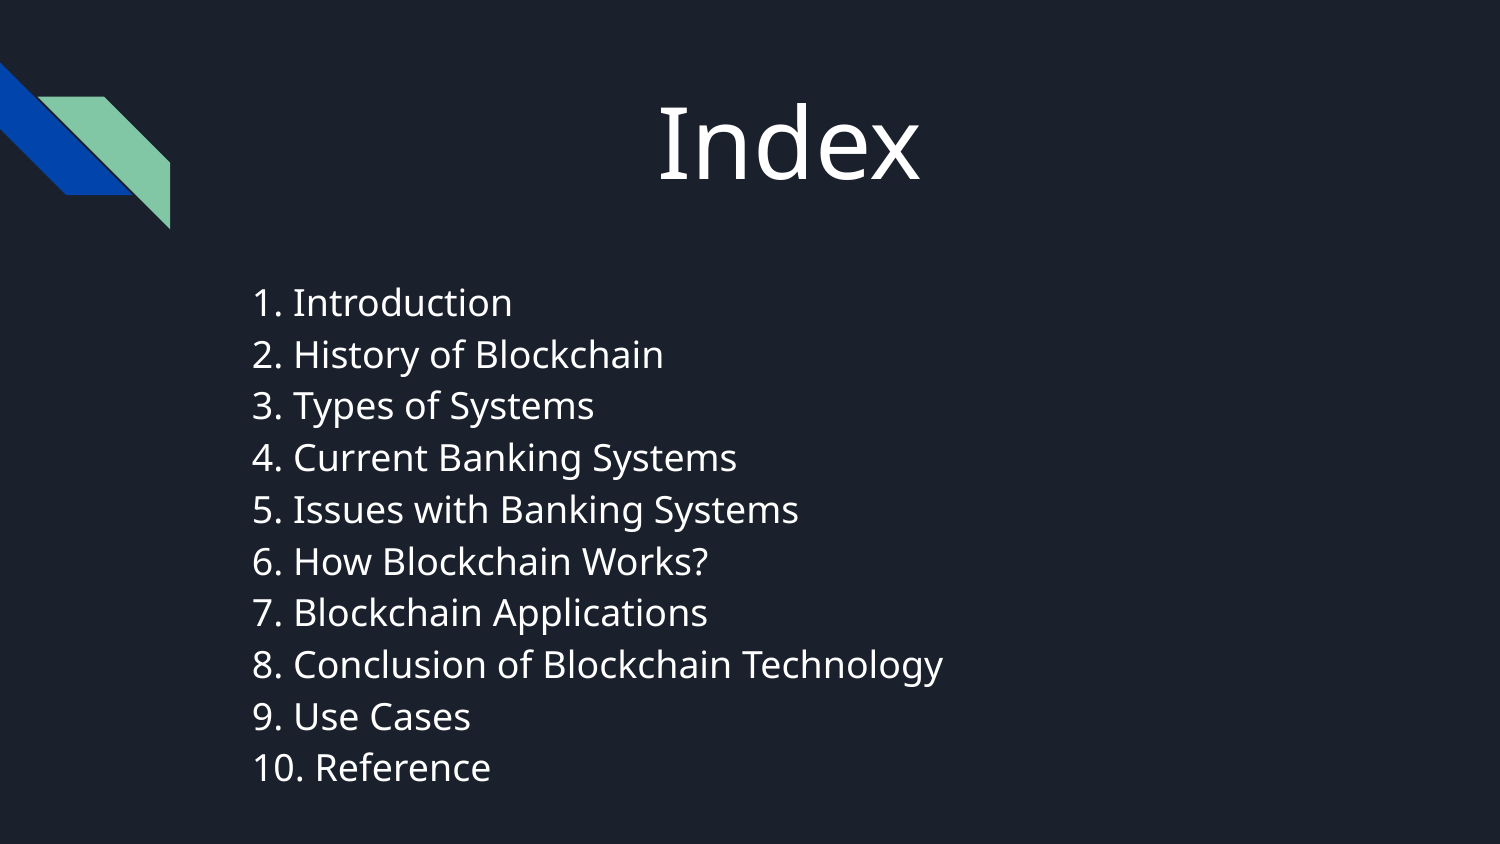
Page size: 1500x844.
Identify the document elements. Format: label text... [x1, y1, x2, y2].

title Index [212, 64, 1368, 215]
list 1. Introduction 2. History of Blockchain 3. Types of Systems 4. Current Banking Systems 5. Issues with Banking Systems 6. How Blockchain Works? 7. Blockchain Applications 8. Conclusion of Blockchain Technology 9. Use Cases 10. Reference [212, 257, 1368, 826]
